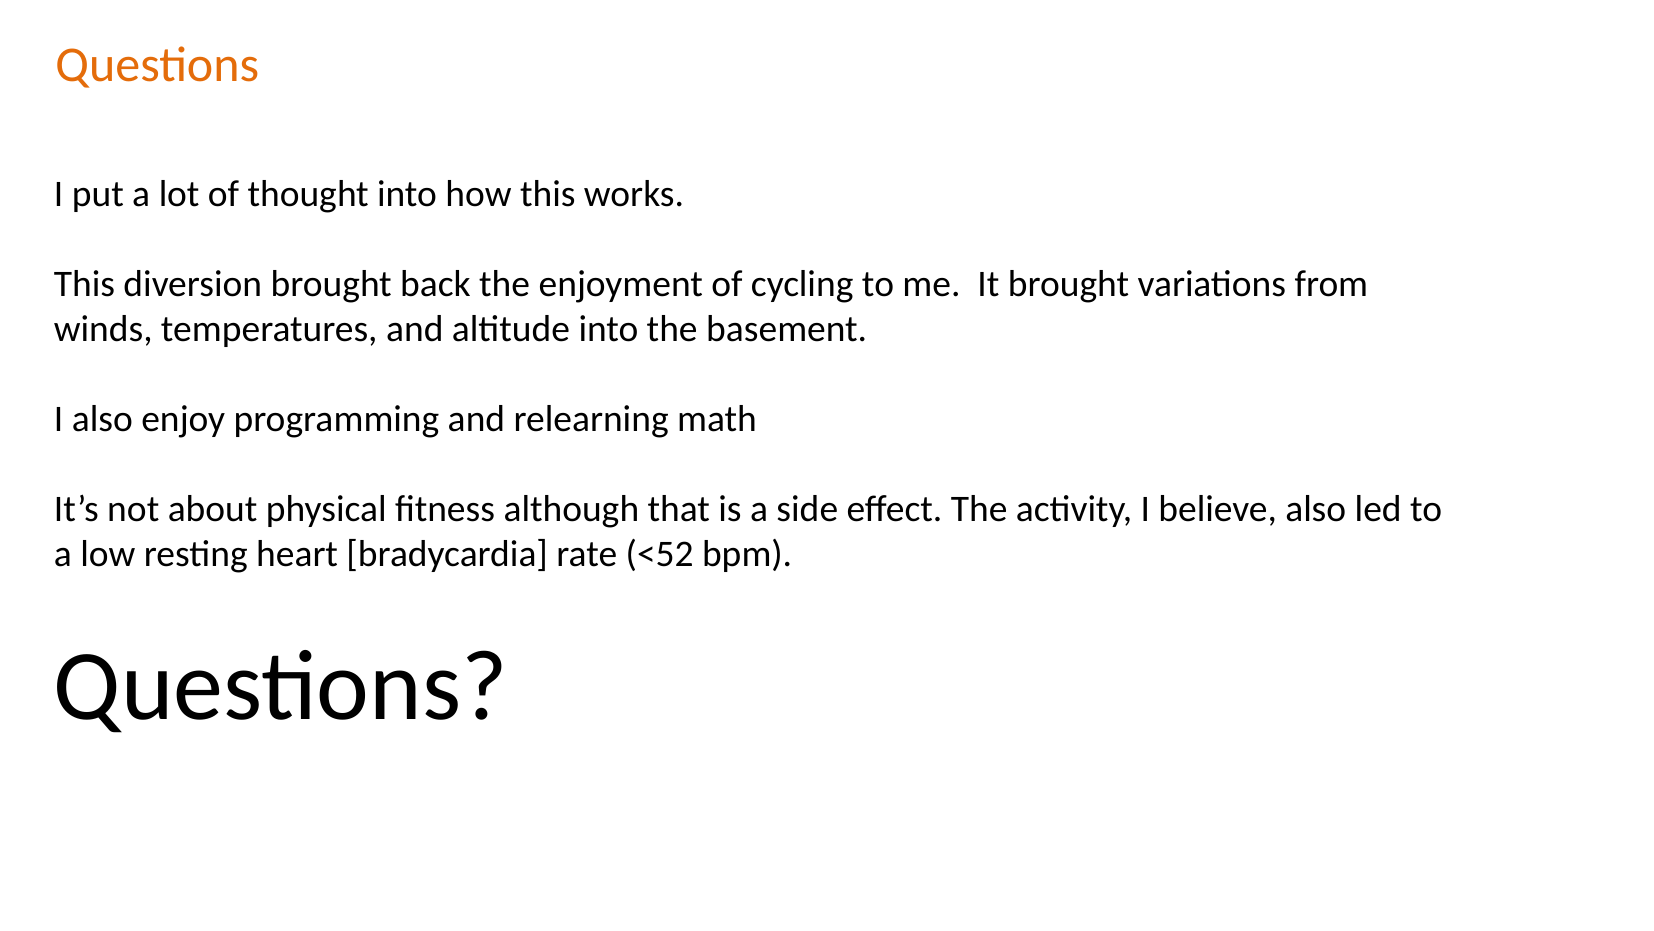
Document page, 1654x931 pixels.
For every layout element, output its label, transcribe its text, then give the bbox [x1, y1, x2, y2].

text_box Questions [40, 24, 275, 99]
text_box I put a lot of thought into how this works. This diversion brought back the enjoyment of cycling to me. It brought variations from winds, temperatures, and altitude into the basement. I also enjoy programming and relearning math It’s not about physical fitness although that is a side effect. The activity, I believe, also led to a low resting heart [bradycardia] rate (<52 bpm). Questions? [39, 161, 1477, 747]
